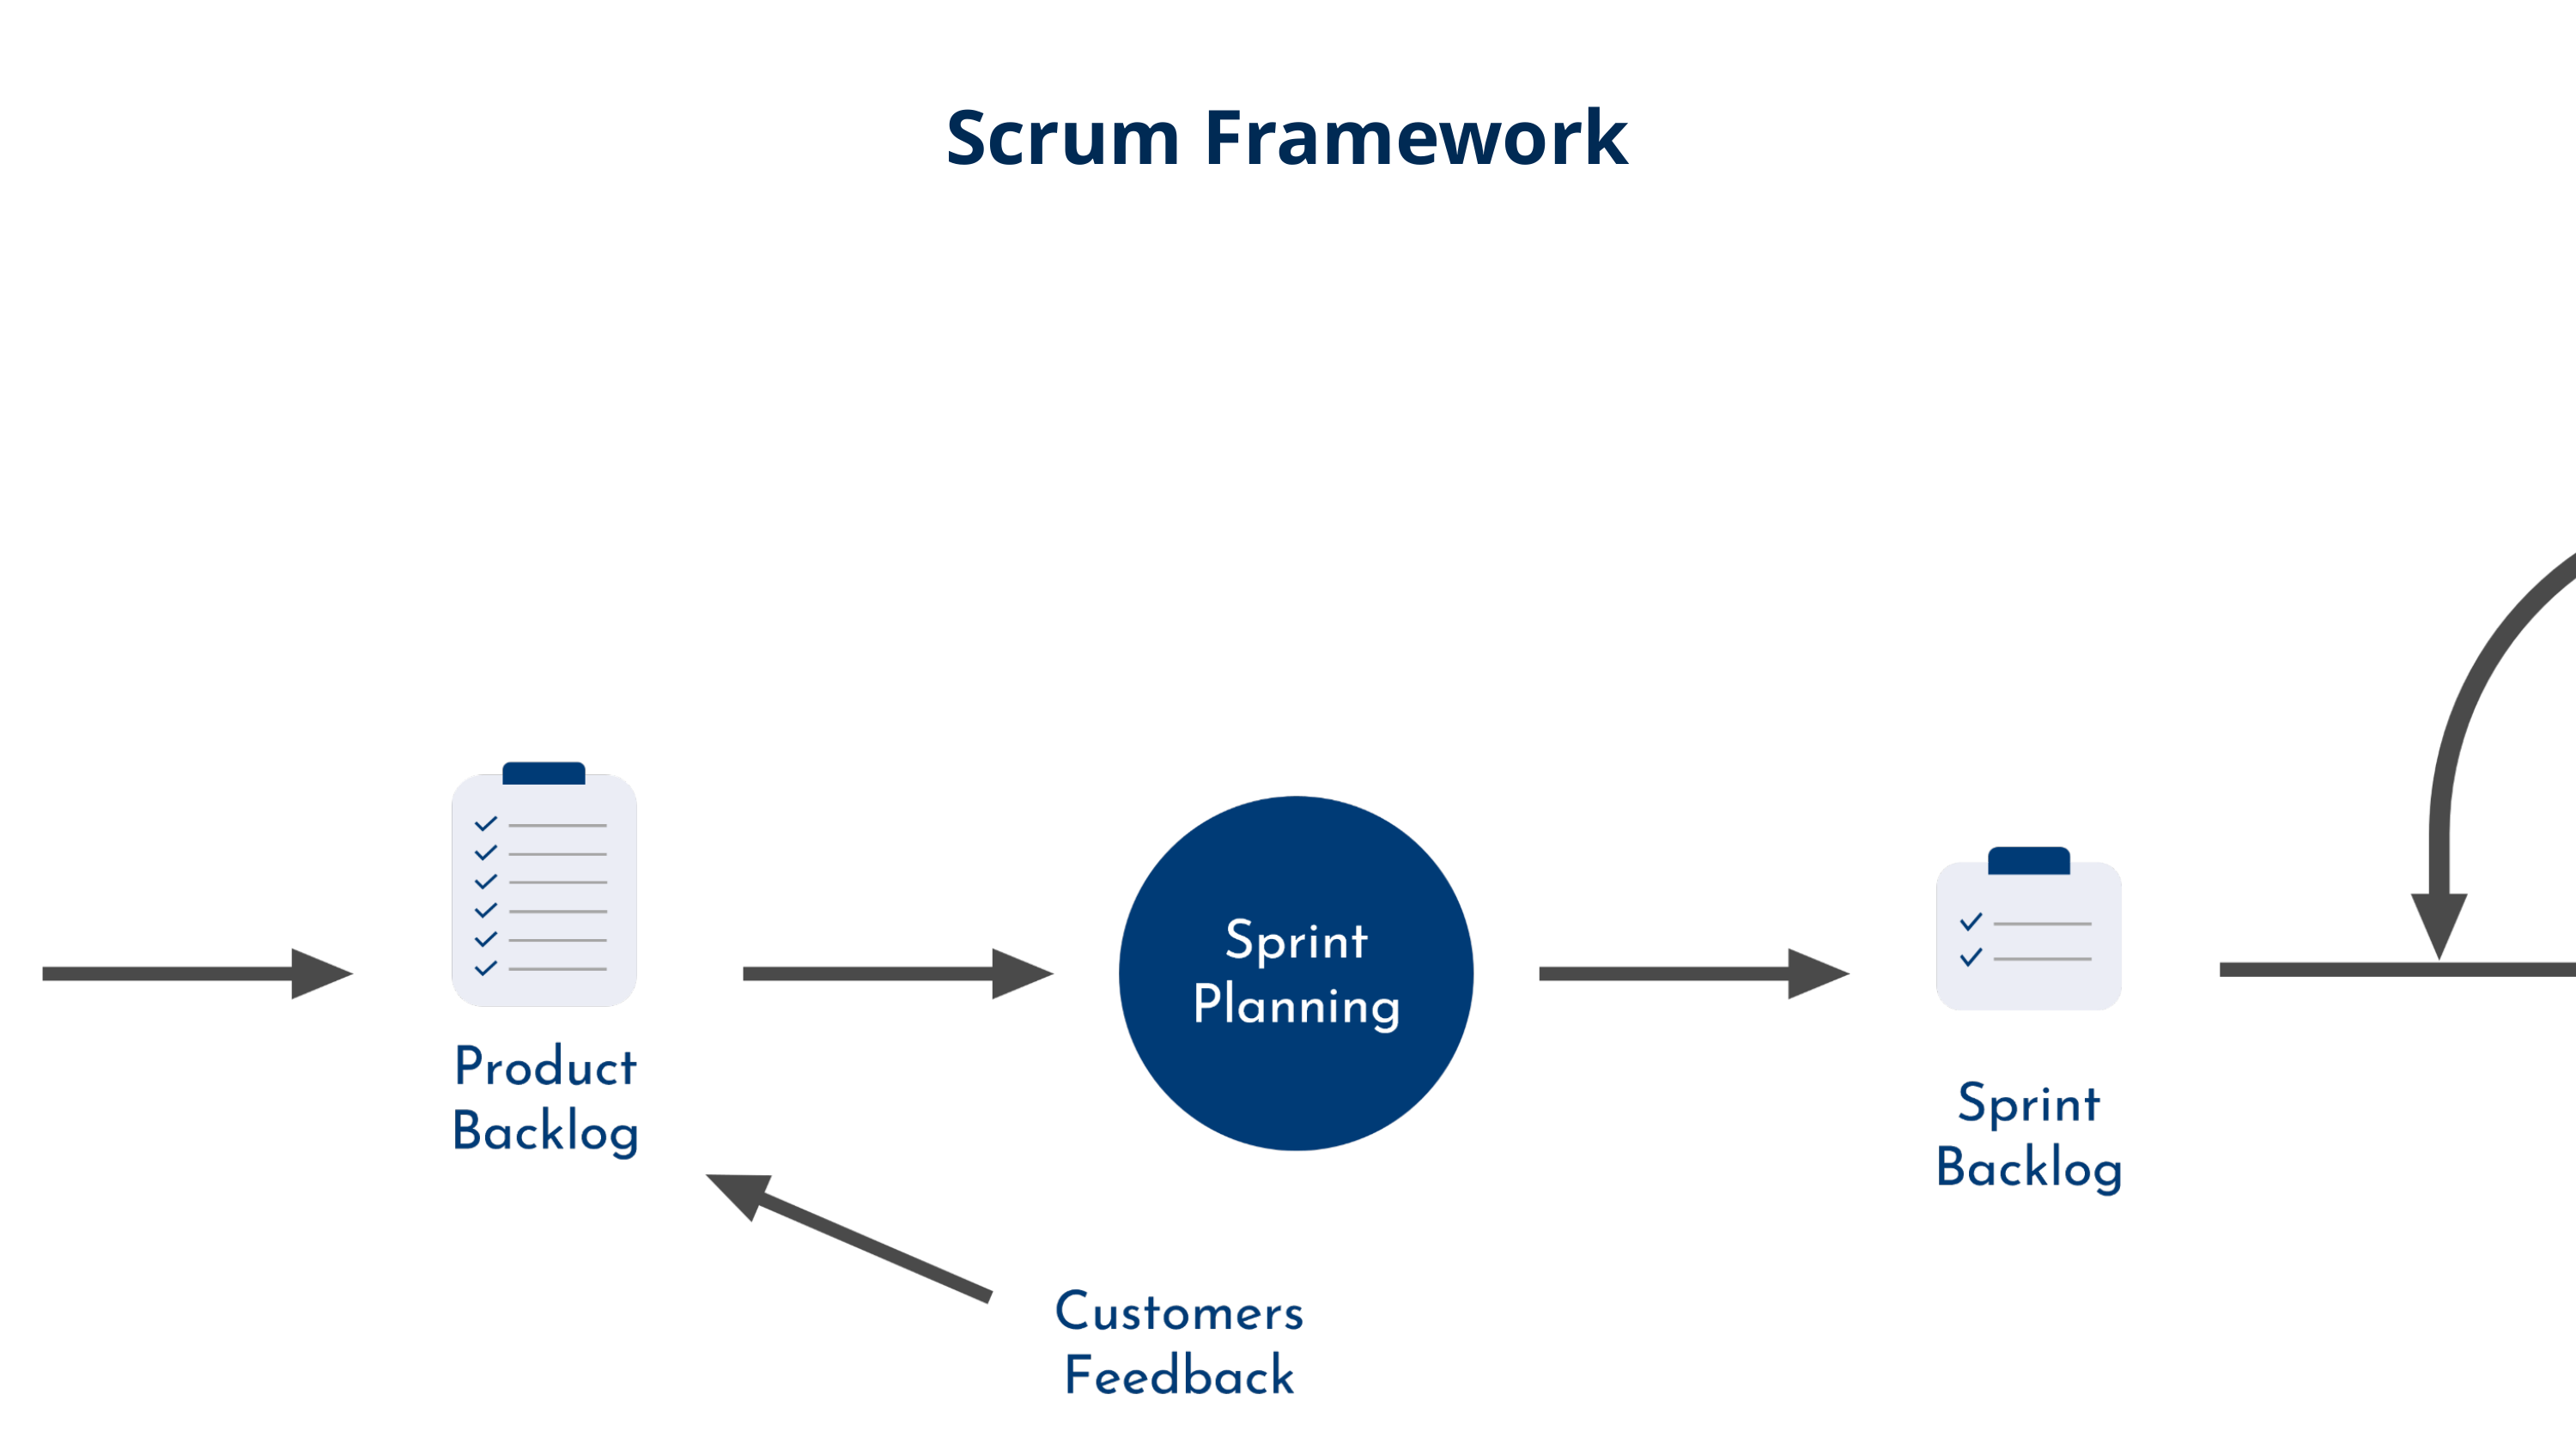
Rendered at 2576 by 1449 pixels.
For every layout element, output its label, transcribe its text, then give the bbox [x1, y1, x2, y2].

picture [0, 359, 2576, 1442]
text_box Scrum Framework [888, 82, 1687, 186]
